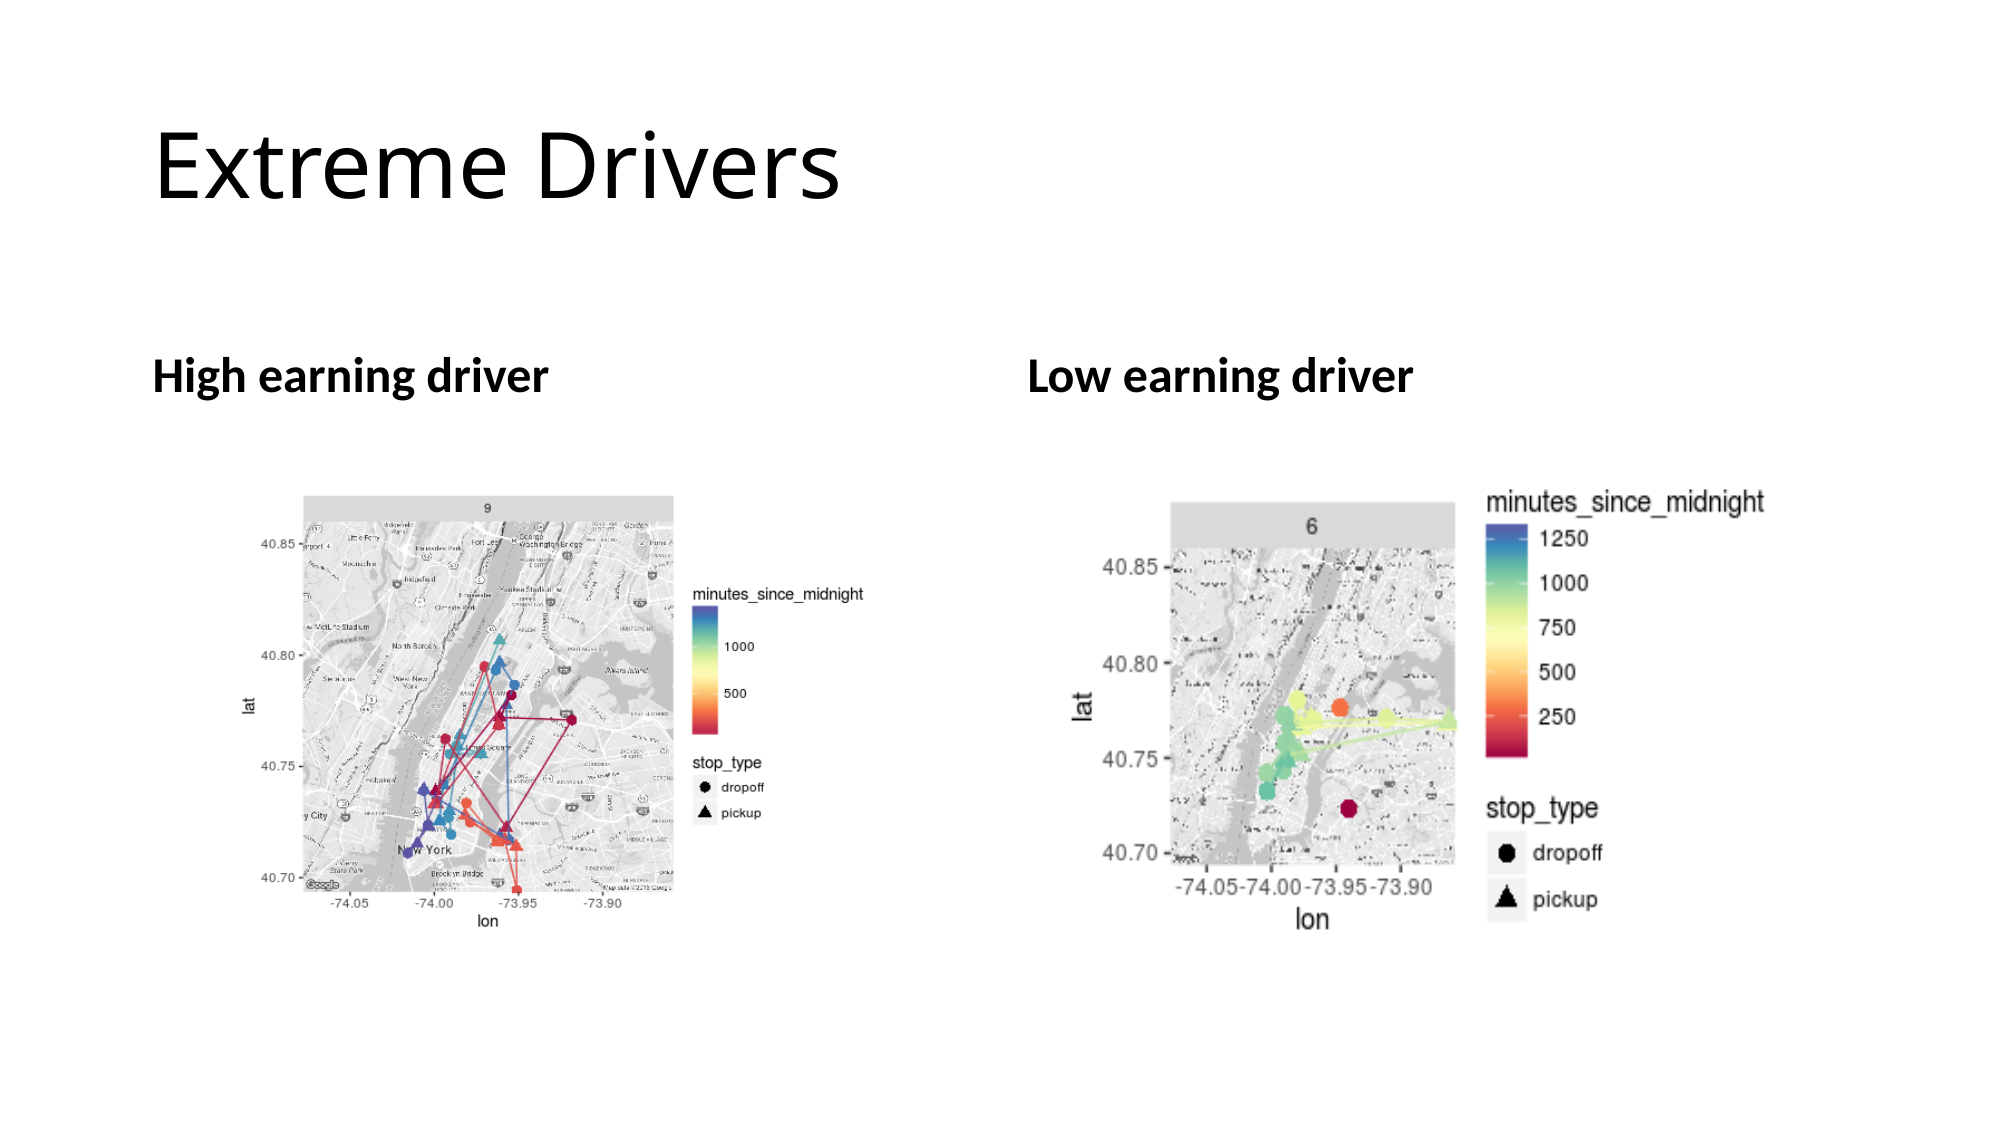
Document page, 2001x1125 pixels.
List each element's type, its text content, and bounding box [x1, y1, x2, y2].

list High earning driver [137, 275, 984, 411]
list Low earning driver [1012, 275, 1863, 411]
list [231, 410, 890, 1016]
title Extreme Drivers [137, 59, 1863, 278]
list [894, 488, 1967, 950]
